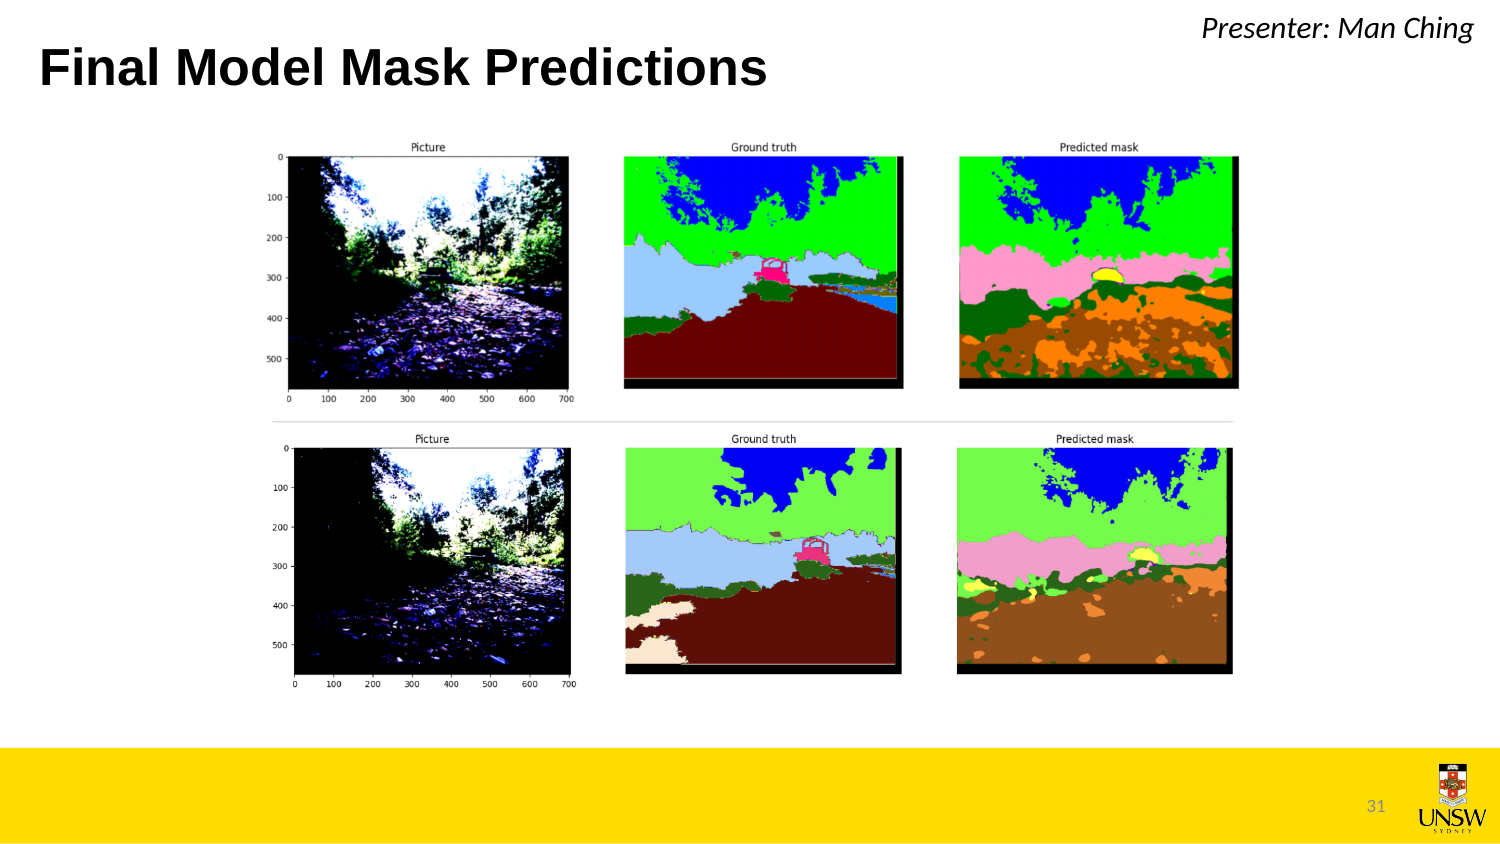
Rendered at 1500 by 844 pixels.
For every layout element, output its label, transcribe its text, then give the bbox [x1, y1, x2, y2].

picture [252, 133, 1248, 409]
slide_number 31 [1059, 782, 1397, 827]
title Final Model Mask Predictions [28, 16, 1460, 120]
text_box Presenter: Man Ching [806, 0, 1490, 38]
picture [1415, 755, 1490, 842]
picture [259, 421, 1241, 697]
